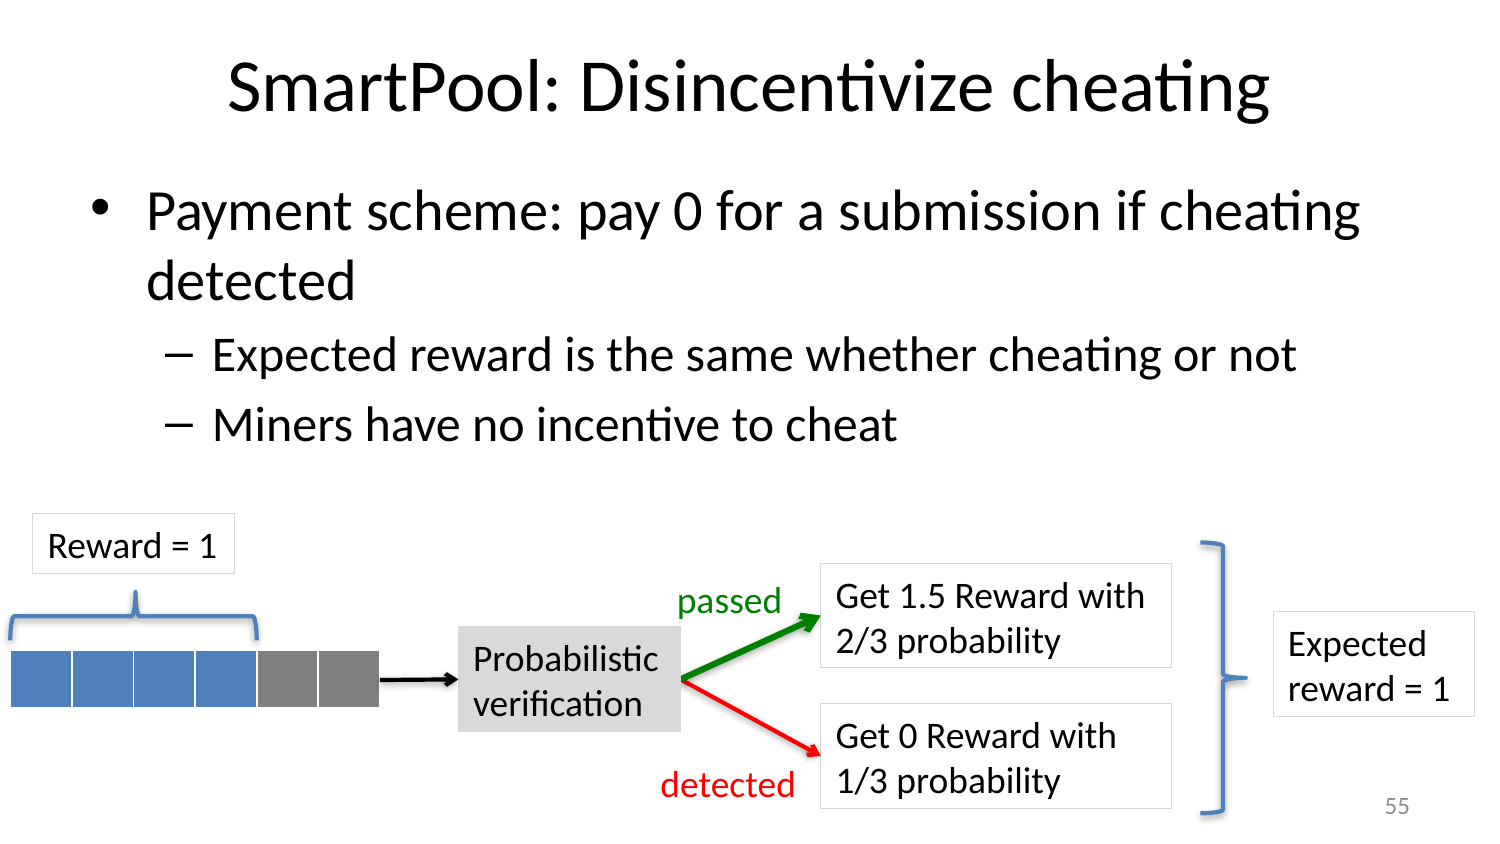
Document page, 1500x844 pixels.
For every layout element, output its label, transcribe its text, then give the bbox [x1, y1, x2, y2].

text_box Reward = 1 [32, 513, 235, 574]
title SmartPool: Disincentivize cheating [75, 22, 1425, 141]
text_box passed [662, 568, 821, 629]
slide_number 55 [1074, 782, 1425, 827]
text_box [8, 589, 259, 641]
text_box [680, 615, 822, 681]
table_header [11, 651, 71, 707]
text_box Get 1.5 Reward with 2/3 probability [820, 563, 1172, 668]
table_header [134, 651, 194, 707]
text_box Expected reward = 1 [1273, 611, 1475, 717]
table_header [319, 651, 379, 707]
text_box [1200, 540, 1248, 782]
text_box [680, 688, 822, 757]
text_box Probabilistic verification [458, 626, 675, 732]
table_header [258, 651, 317, 707]
table_header [73, 651, 133, 707]
text_box Get 0 Reward with 1/3 probability [821, 703, 1172, 809]
list Payment scheme: pay 0 for a submission if cheating detected Expected reward is the same whether cheating or not Miners have no incentive to cheat [75, 164, 1425, 473]
text_box detected [645, 752, 821, 813]
table_header [196, 651, 256, 707]
